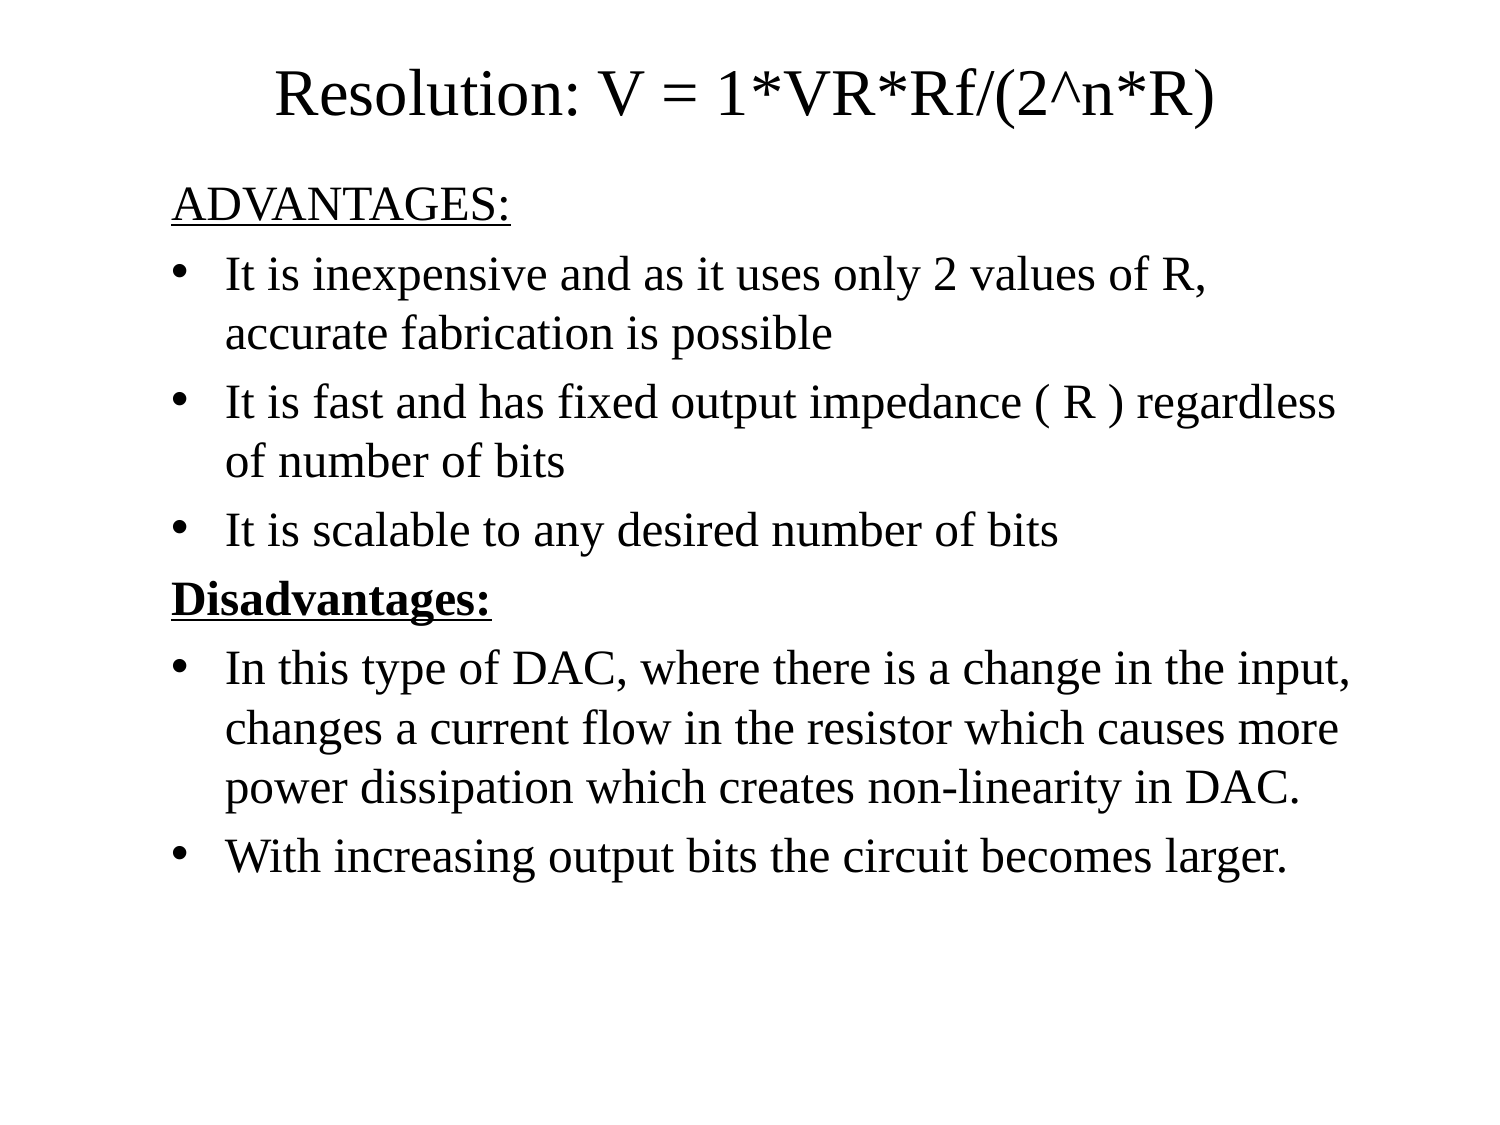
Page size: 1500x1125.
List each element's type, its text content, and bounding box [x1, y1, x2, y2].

list ADVANTAGES: It is inexpensive and as it uses only 2 values of R, accurate fabrication is possible It is fast and has fixed output impedance ( R ) regardless of number of bits It is scalable to any desired number of bits Disadvantages: In this type of DAC, where there is a change in the input, changes a current flow in the resistor which causes more power dissipation which creates non-linearity in DAC. With increasing output bits the circuit becomes larger. [156, 164, 1375, 952]
title Resolution: V = 1*VR*Rf/(2^n*R) [70, 35, 1421, 223]
